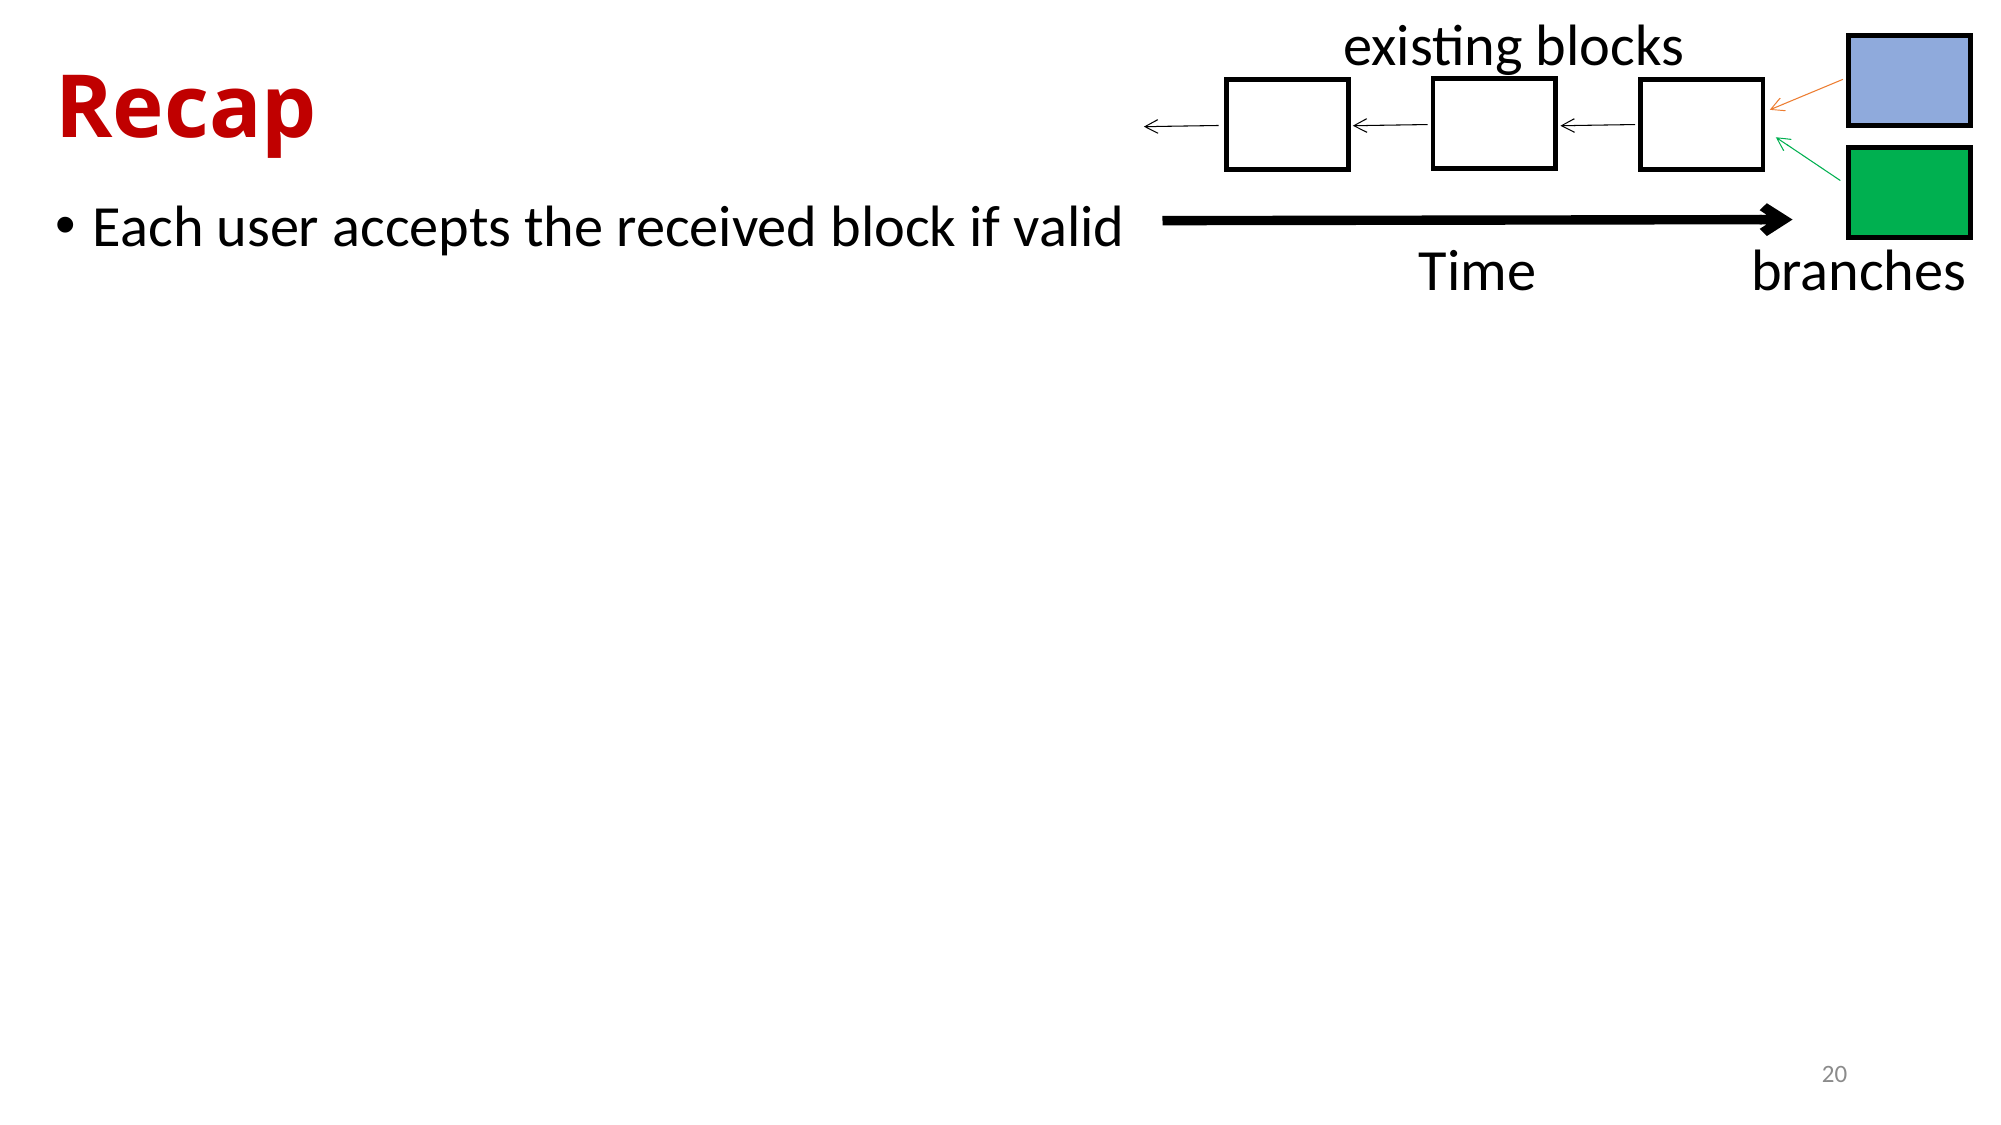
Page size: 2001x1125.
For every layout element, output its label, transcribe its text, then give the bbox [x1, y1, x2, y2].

title Recap [40, 55, 1143, 165]
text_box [1143, 0, 1992, 310]
list Each user accepts the received block if valid [40, 188, 1979, 1014]
slide_number 20 [1412, 1042, 1863, 1103]
